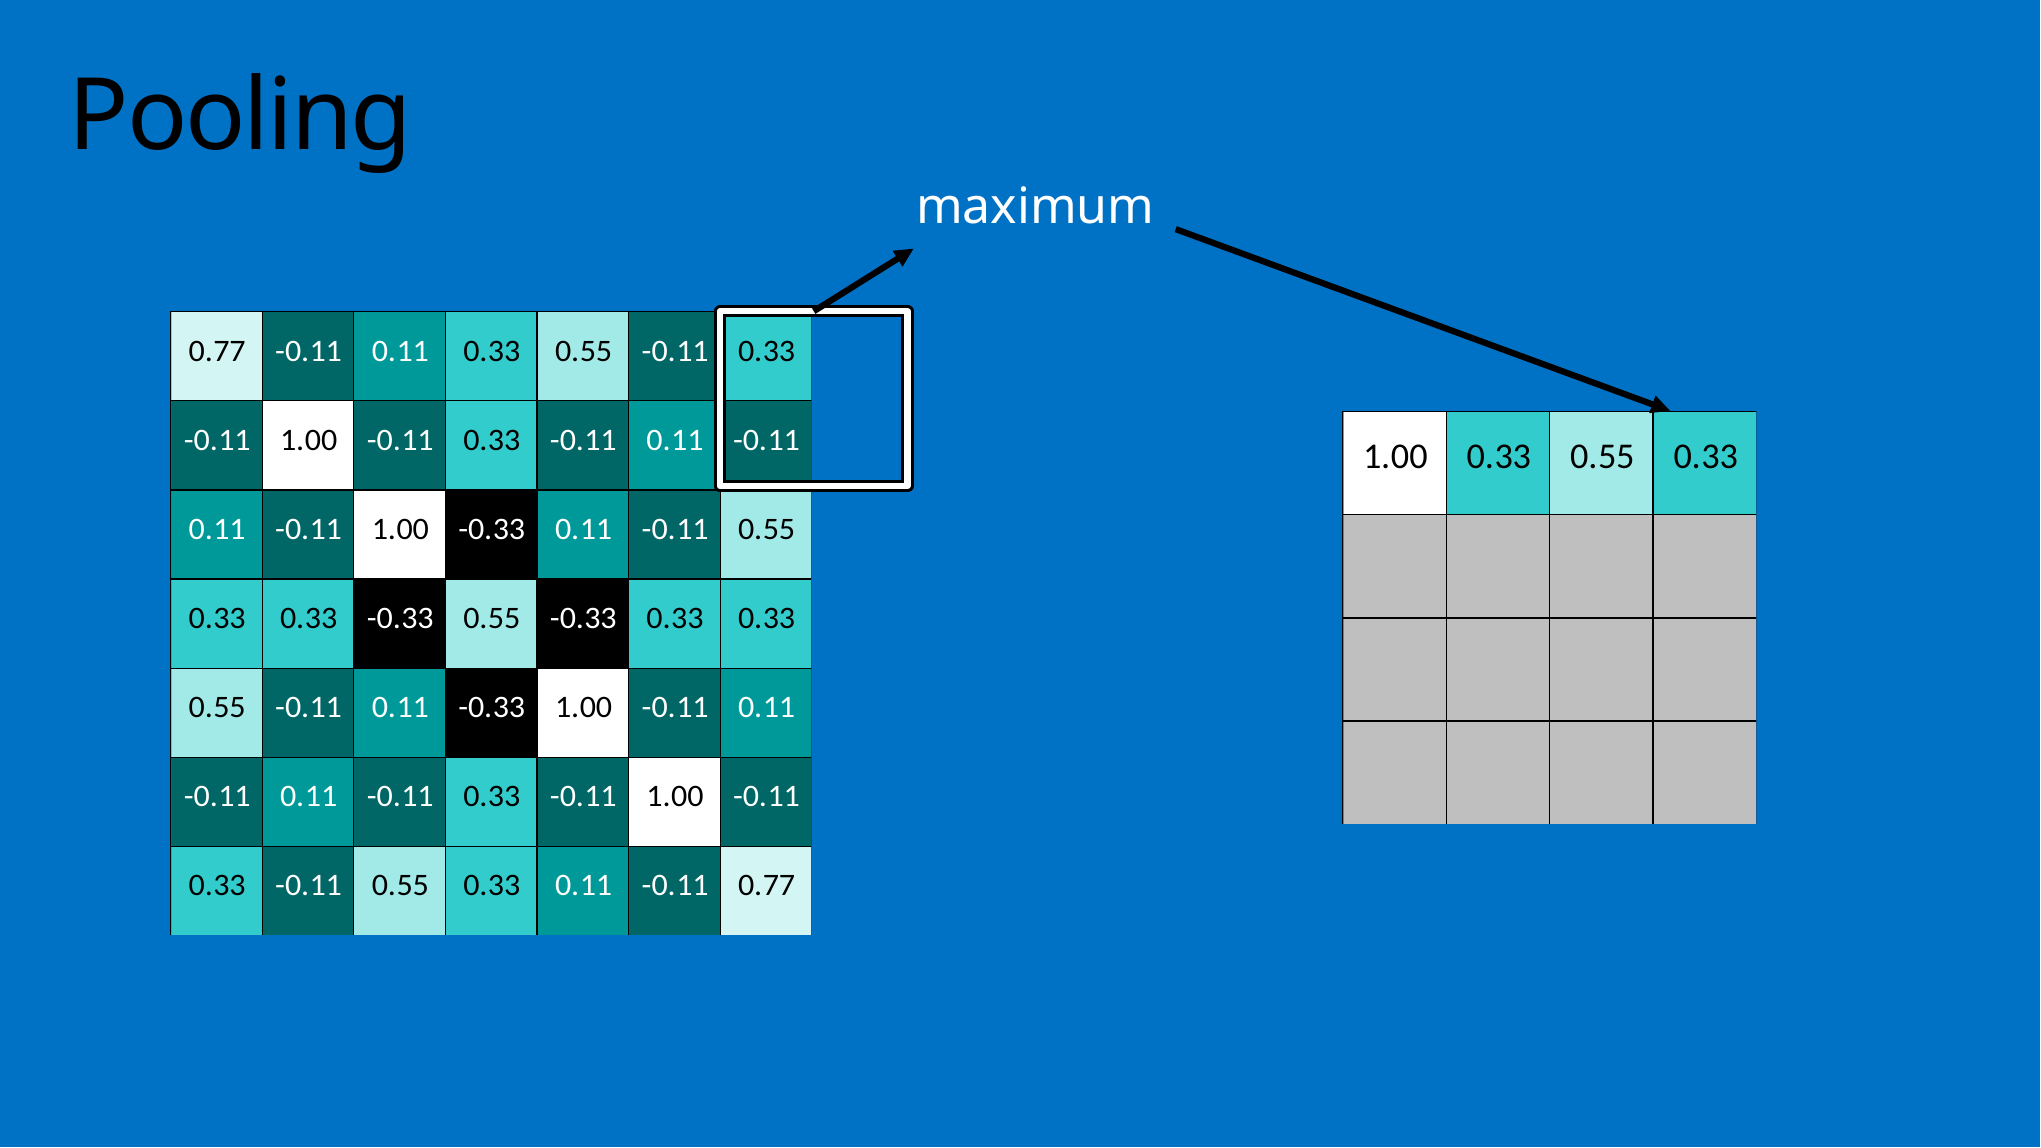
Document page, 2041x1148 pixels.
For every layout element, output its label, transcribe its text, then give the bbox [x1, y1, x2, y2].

picture [1341, 410, 1758, 826]
picture [169, 310, 813, 937]
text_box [813, 248, 914, 312]
title Pooling [45, 48, 1996, 199]
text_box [1175, 228, 1671, 411]
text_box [719, 310, 908, 487]
text_box maximum [886, 156, 1185, 259]
